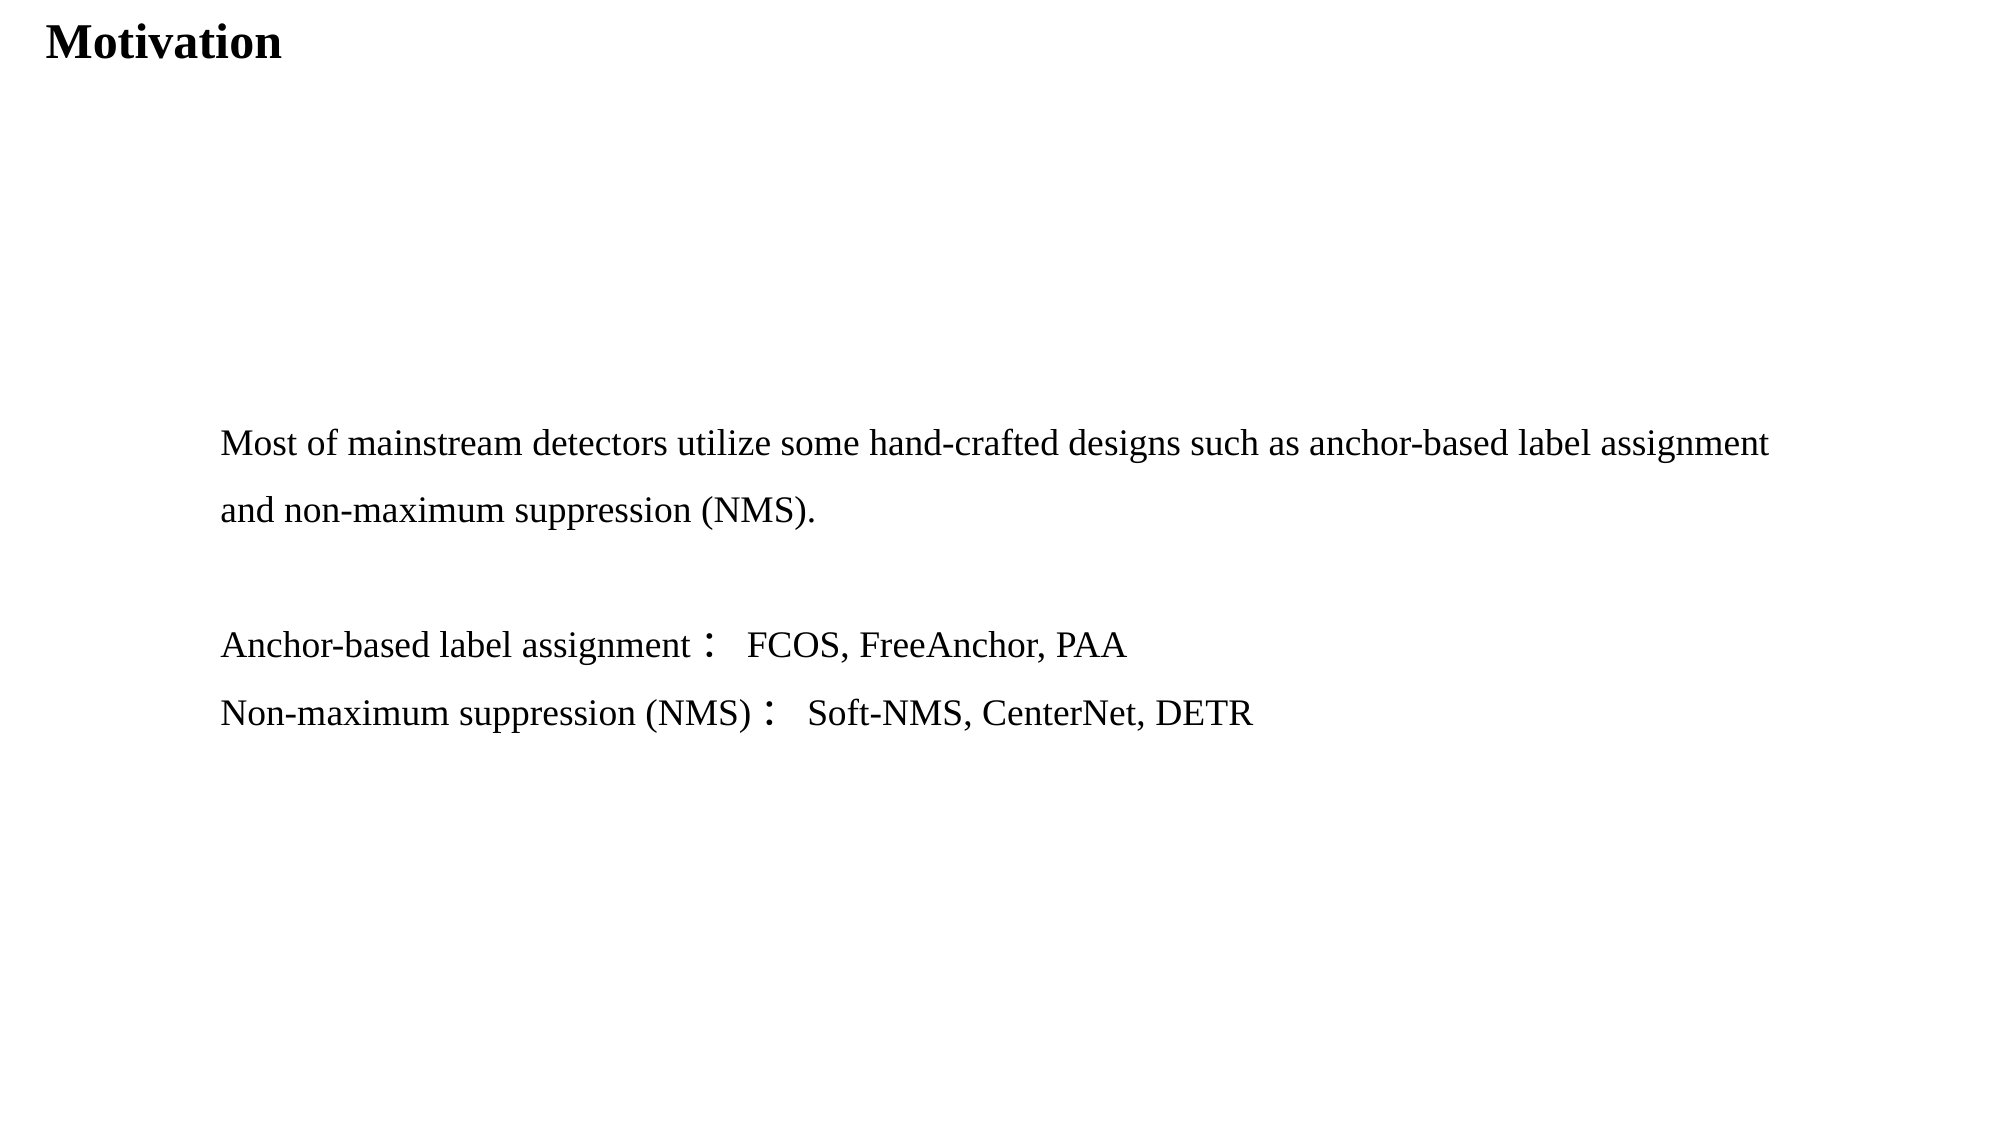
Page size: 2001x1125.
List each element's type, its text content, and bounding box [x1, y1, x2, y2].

text_box Most of mainstream detectors utilize some hand-crafted designs such as anchor-based label assignment and non-maximum suppression (NMS). Anchor-based label assignment：FCOS, FreeAnchor, PAA Non-maximum suppression (NMS)：Soft-NMS, CenterNet, DETR [205, 388, 1795, 741]
text_box Motivation [30, 0, 349, 76]
